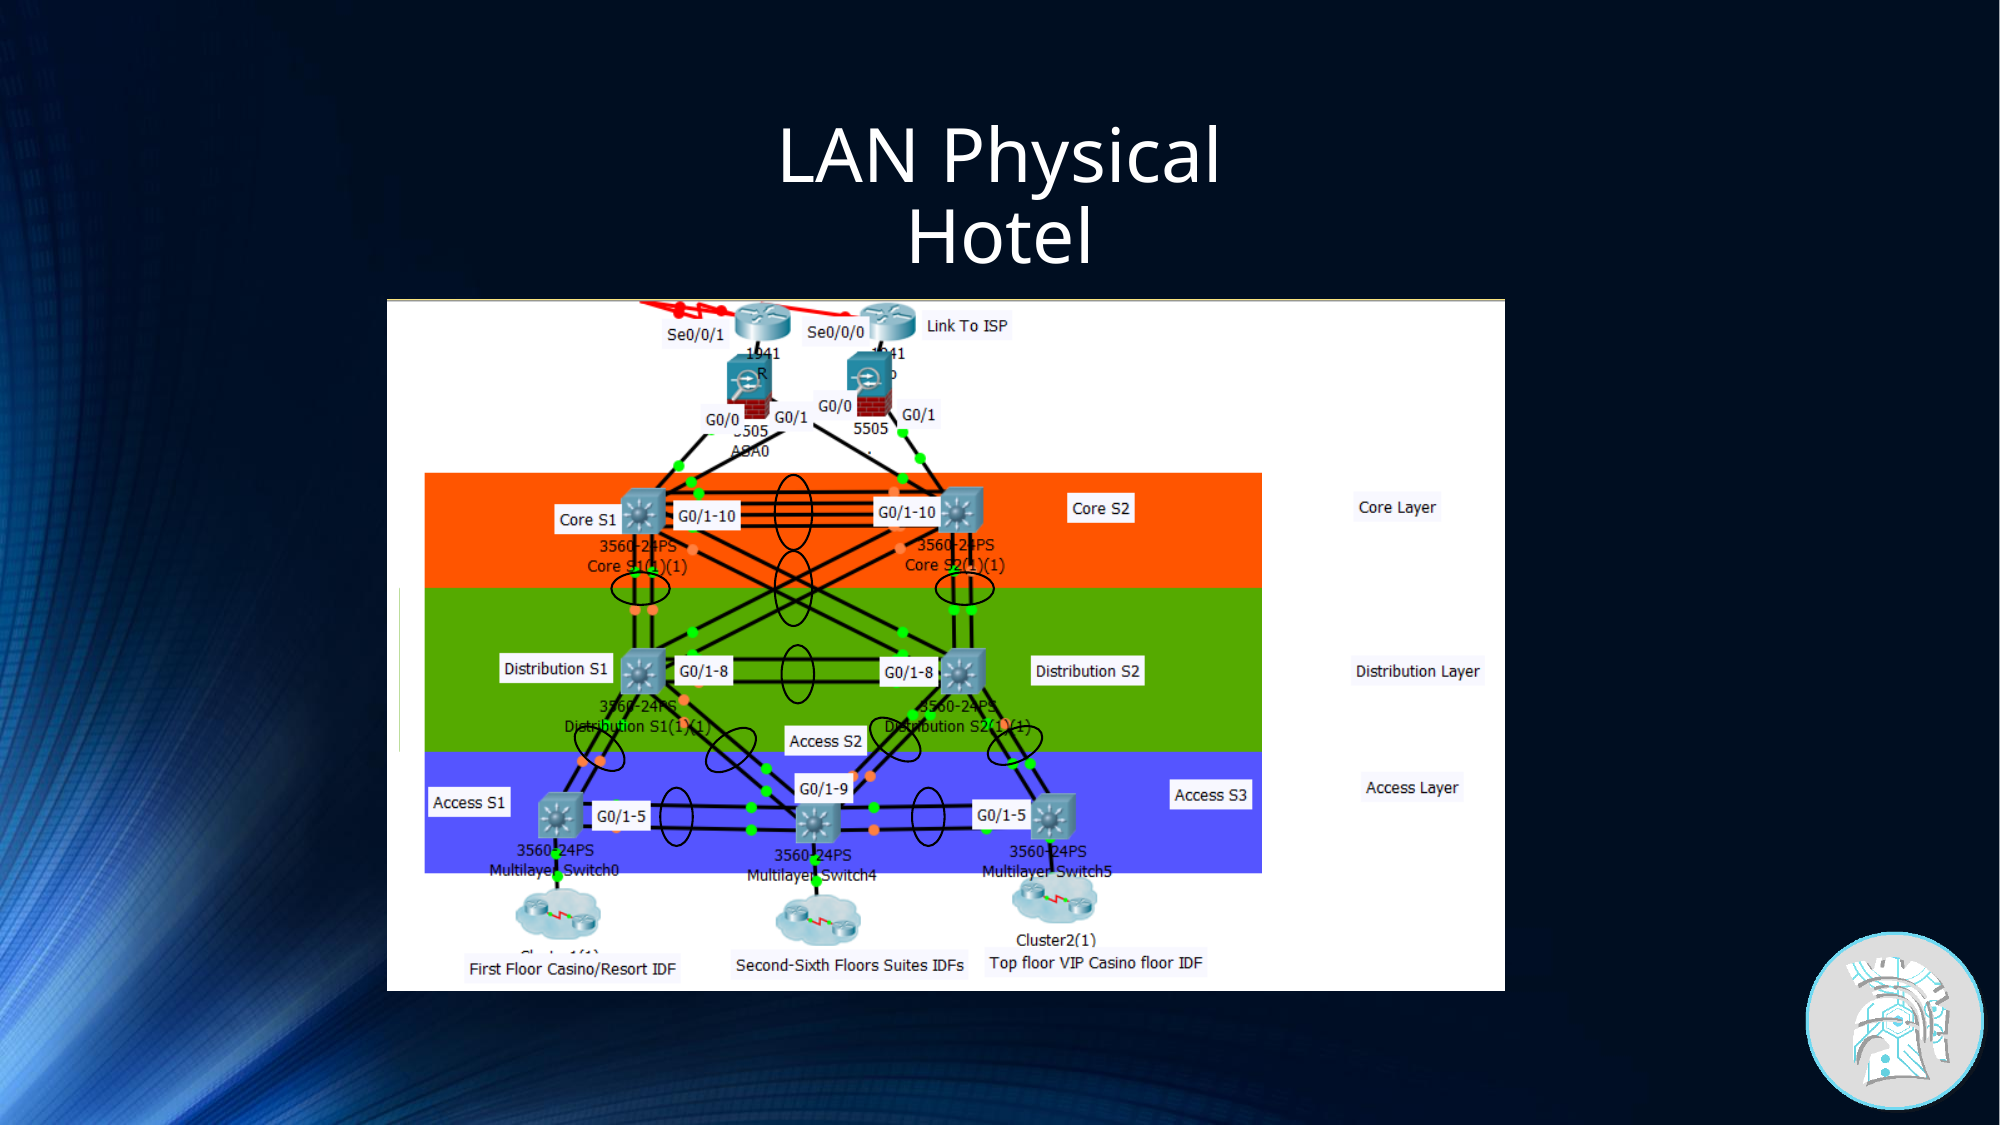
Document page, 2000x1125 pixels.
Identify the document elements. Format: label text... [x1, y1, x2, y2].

picture [0, 0, 2000, 1125]
title LAN Physical Hotel [249, 62, 1750, 288]
